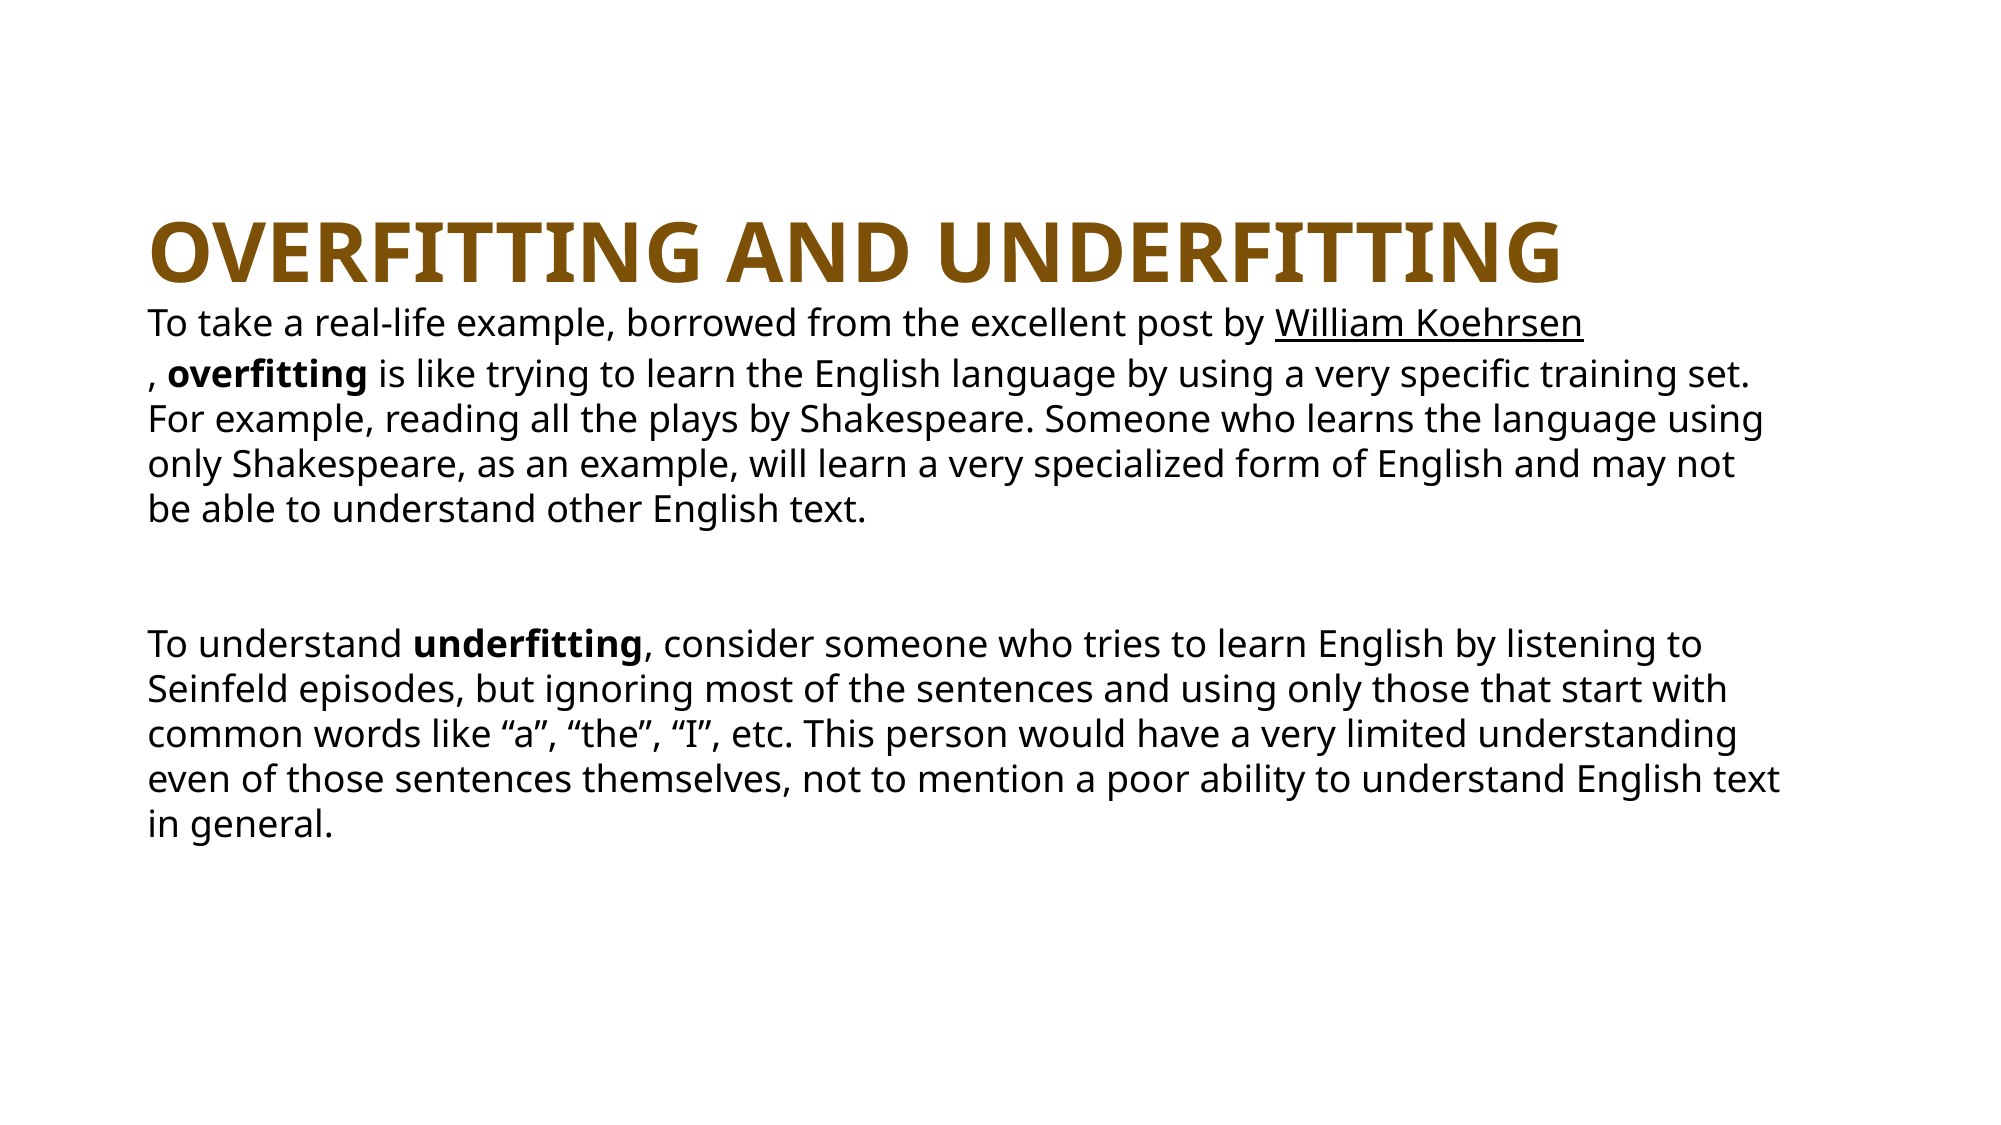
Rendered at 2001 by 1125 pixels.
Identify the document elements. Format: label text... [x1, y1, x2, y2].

text_box OVERFITTING AND UNDERFITTING To take a real-life example, borrowed from the excellent post by William Koehrsen, overfitting is like trying to learn the English language by using a very specific training set. For example, reading all the plays by Shakespeare. Someone who learns the language using only Shakespeare, as an example, will learn a very specialized form of English and may not be able to understand other English text. To understand underfitting, consider someone who tries to learn English by listening to Seinfeld episodes, but ignoring most of the sentences and using only those that start with common words like “a”, “the”, “I”, etc. This person would have a very limited understanding even of those sentences themselves, not to mention a poor ability to understand English text in general. [132, 191, 1798, 853]
